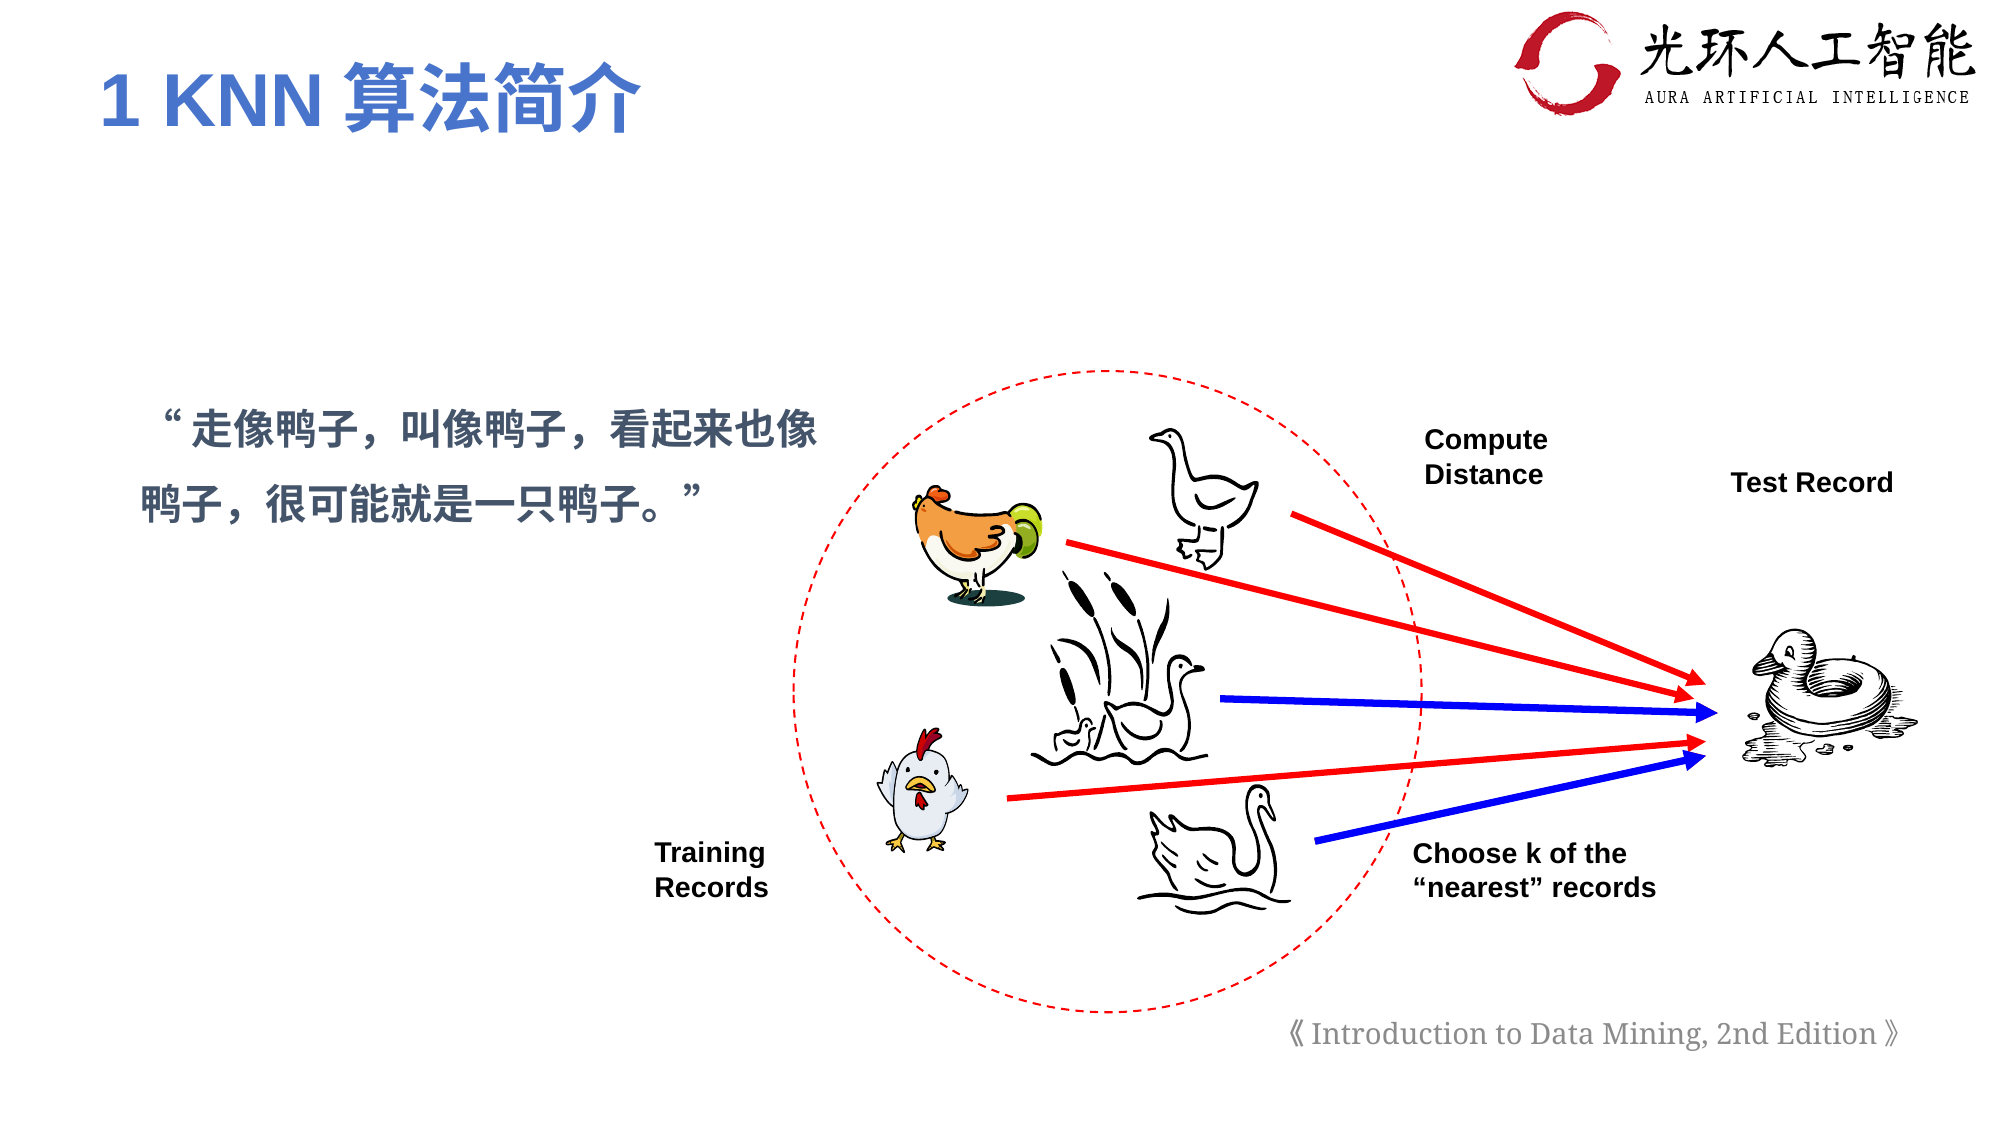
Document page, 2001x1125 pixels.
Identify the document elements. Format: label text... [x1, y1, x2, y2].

text_box 《Introduction to Data Mining, 2nd Edition》 [1260, 1008, 1929, 1059]
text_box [639, 370, 1920, 1013]
text_box “走像鸭子，叫像鸭子，看起来也像鸭子，很可能就是一只鸭子。” [125, 370, 639, 536]
picture [1512, 9, 1976, 117]
text_box 1 KNN算法简介 [99, 38, 1900, 155]
